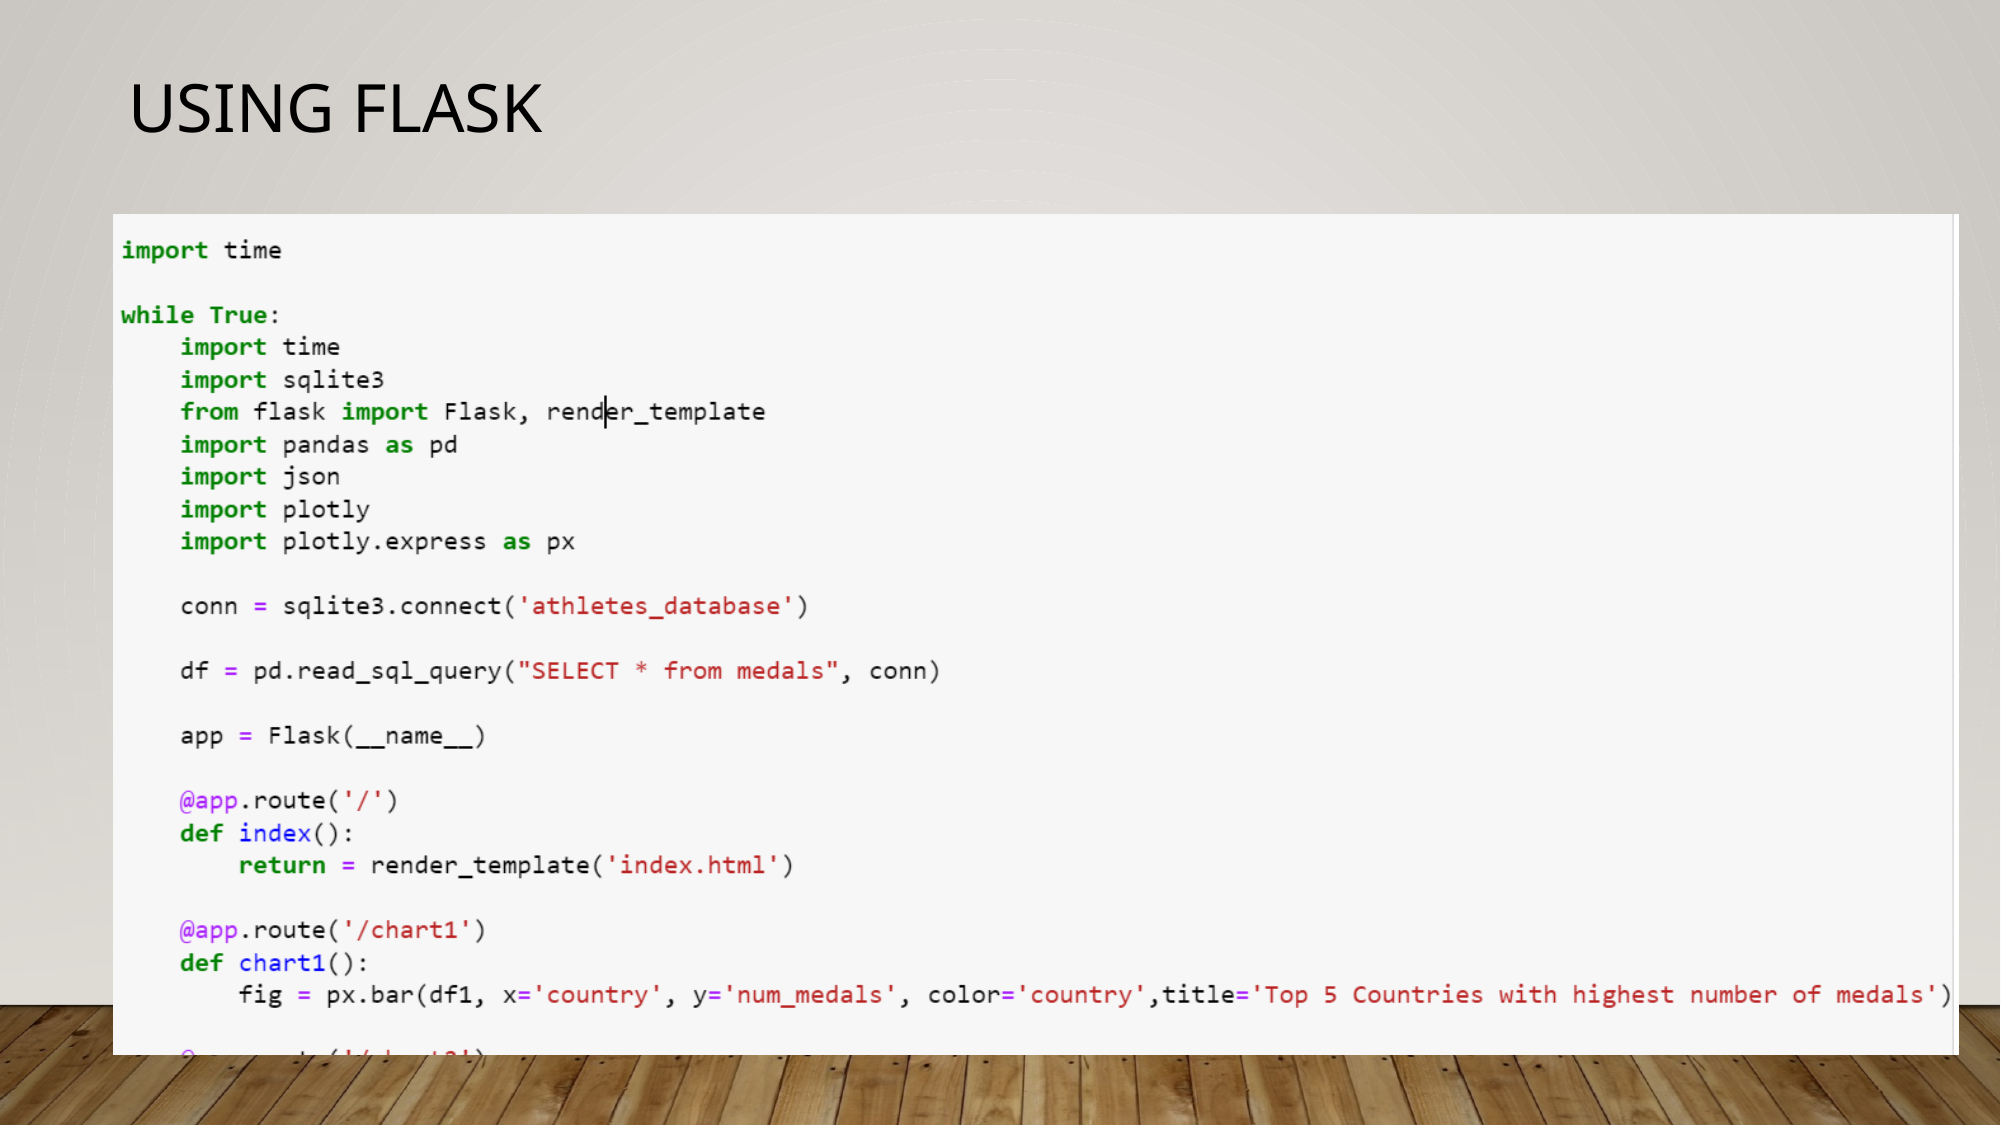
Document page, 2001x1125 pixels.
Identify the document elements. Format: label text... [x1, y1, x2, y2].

text_box [94, 157, 1814, 897]
text_box Using Flask [113, 67, 1689, 157]
picture [0, 214, 2000, 1125]
